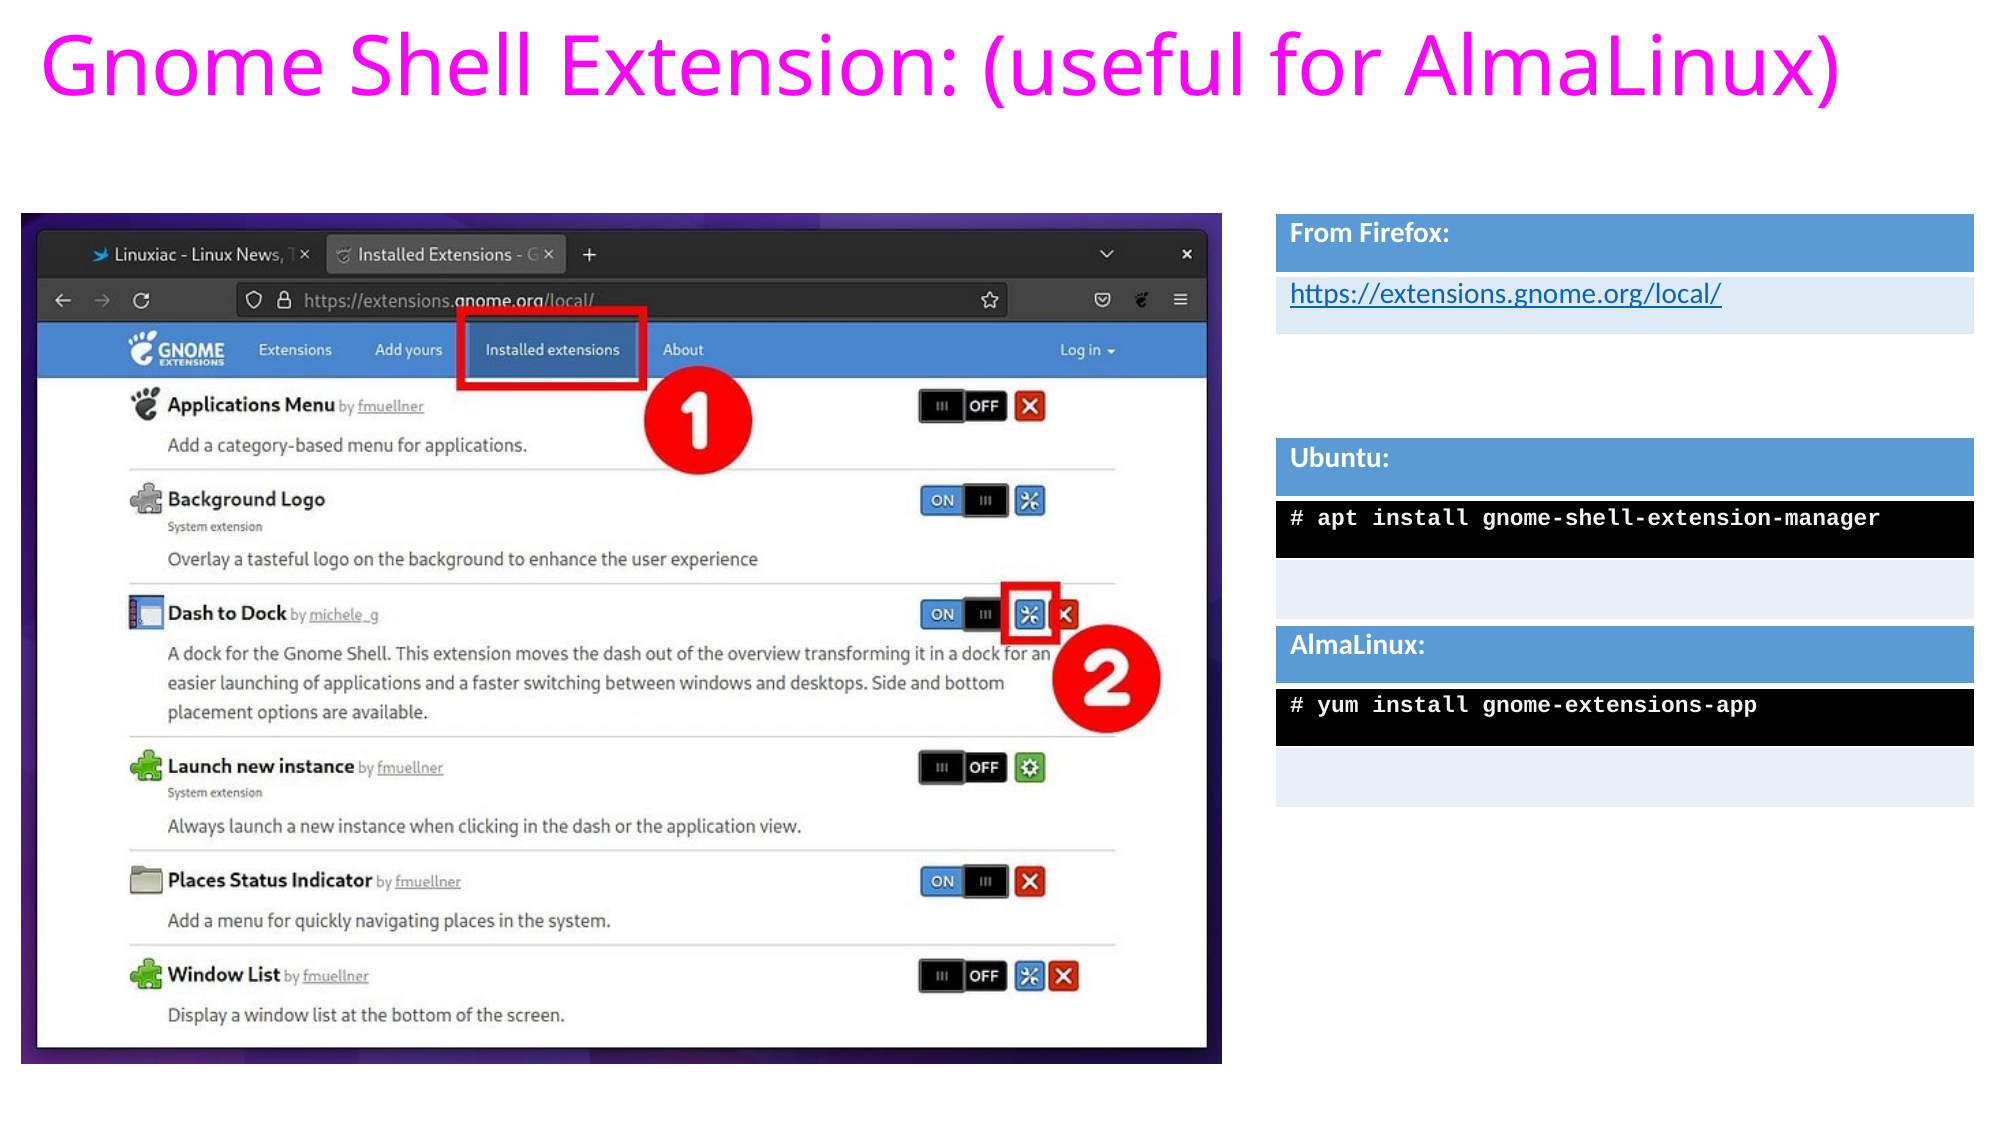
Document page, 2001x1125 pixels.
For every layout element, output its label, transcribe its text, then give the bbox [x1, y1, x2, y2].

title Gnome Shell Extension: (useful for AlmaLinux) [24, 12, 1975, 125]
table_cell [1276, 748, 1974, 807]
table_header From Firefox: [1276, 214, 1974, 272]
table_cell # apt install gnome-shell-extension-manager [1276, 501, 1974, 558]
table_header Ubuntu: [1276, 438, 1974, 496]
picture [20, 213, 1222, 1064]
table_cell # yum install gnome-extensions-app [1276, 689, 1974, 746]
table_cell https://extensions.gnome.org/local/ [1276, 277, 1974, 334]
table_cell [1276, 560, 1974, 619]
table_header AlmaLinux: [1276, 626, 1974, 683]
